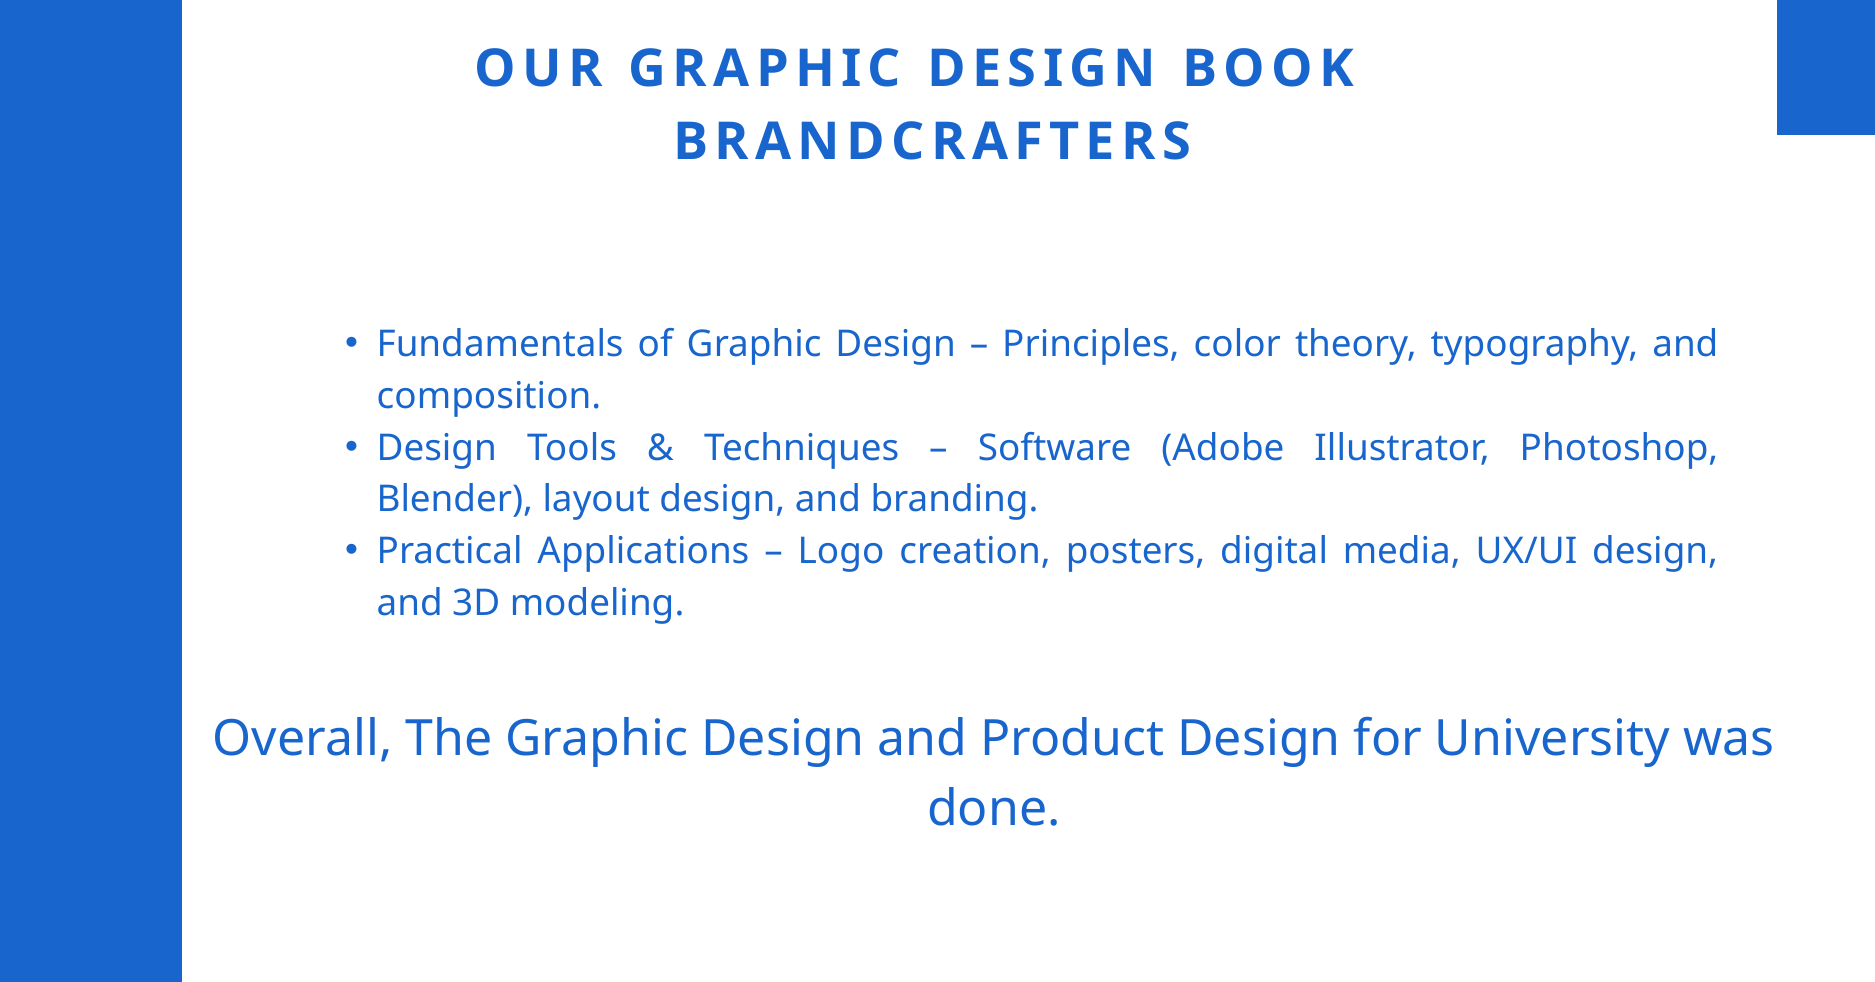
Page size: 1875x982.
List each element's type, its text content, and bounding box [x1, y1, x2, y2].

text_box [1776, 0, 1875, 135]
text_box Fundamentals of Graphic Design – Principles, color theory, typography, and composition. Design Tools & Techniques – Software (Adobe Illustrator, Photoshop, Blender), layout design, and branding. Practical Applications – Logo creation, posters, digital media, UX/UI design, and 3D modeling. [313, 312, 1722, 675]
text_box OUR GRAPHIC DESIGN BOOK BRANDCRAFTERS [454, 23, 1454, 170]
text_box Overall, The Graphic Design and Product Design for University was done. [211, 695, 1777, 836]
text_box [0, 0, 183, 982]
